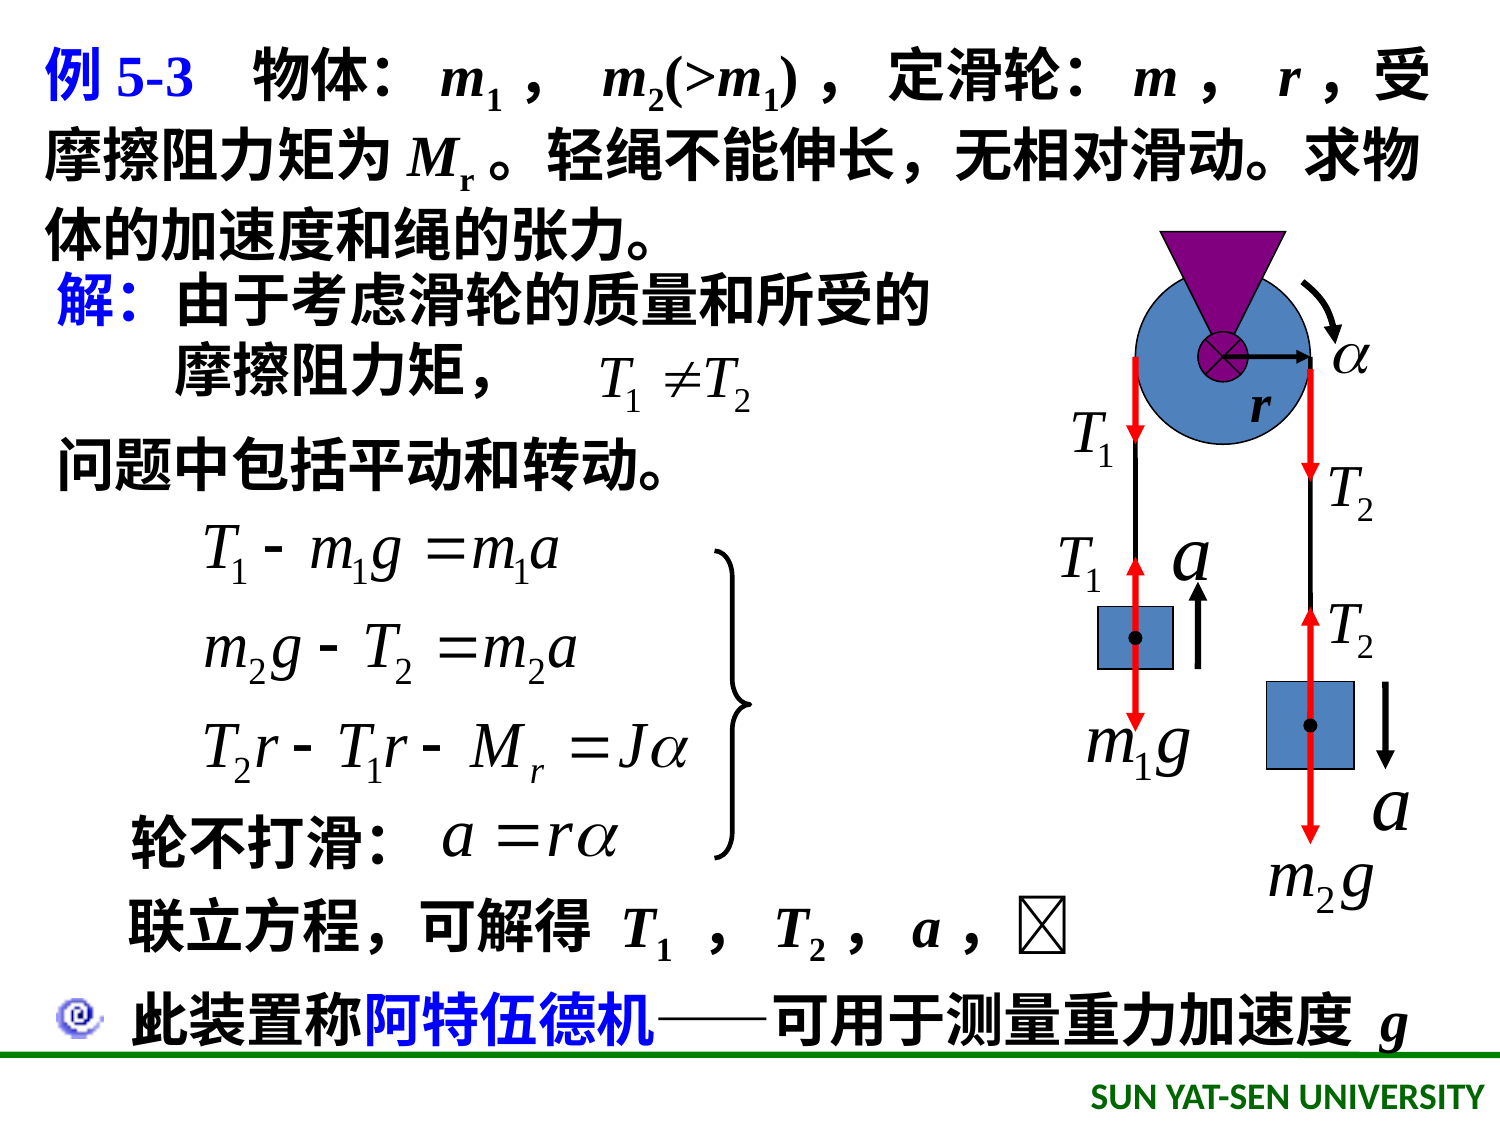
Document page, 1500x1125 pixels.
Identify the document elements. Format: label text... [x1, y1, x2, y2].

text_box [714, 550, 750, 859]
text_box 此装置称阿特伍德机——可用于测量重力加速度 g [41, 976, 1447, 1061]
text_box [1050, 231, 1436, 925]
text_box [194, 503, 704, 800]
text_box 联立方程，可解得 T1 ，T2，a， 。 [112, 881, 1088, 976]
text_box 轮不打滑： [115, 798, 428, 881]
text_box 问题中包括平动和转动。 [41, 420, 865, 506]
text_box 例5-3 物体：m1， m2(>m1)， 定滑轮：m， r，受摩擦阻力矩为Mr。轻绳不能伸长，无相对滑动。求物体的加速度和绳的张力。 [29, 31, 1455, 276]
text_box 解： [41, 255, 159, 341]
text_box 由于考虑滑轮的质量和所受的摩擦阻力矩， [159, 255, 947, 411]
picture [56, 998, 104, 1039]
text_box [591, 338, 762, 423]
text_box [430, 810, 632, 875]
